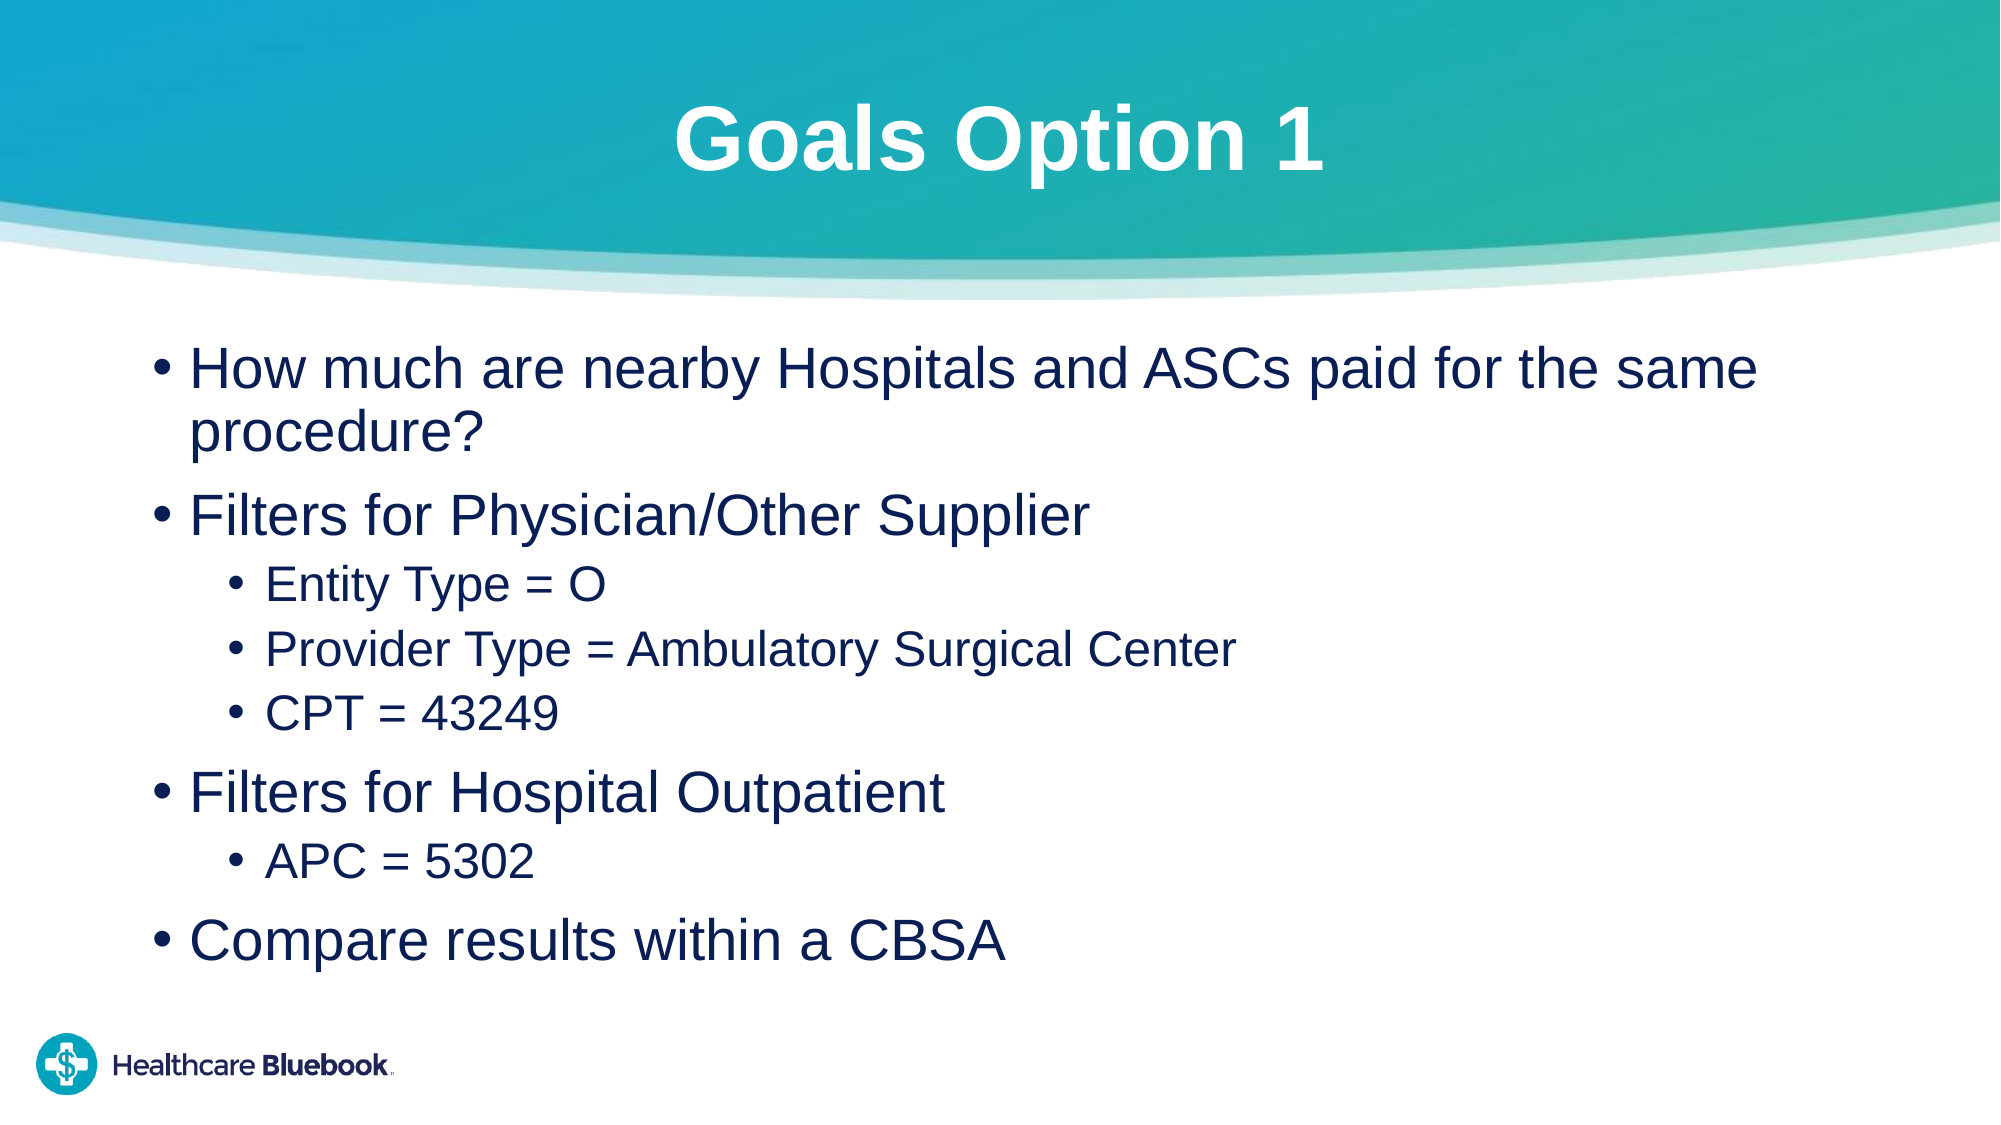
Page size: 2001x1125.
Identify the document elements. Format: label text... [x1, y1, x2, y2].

picture [0, 0, 2000, 300]
list How much are nearby Hospitals and ASCs paid for the same procedure? Filters for Physician/Other Supplier Entity Type = O Provider Type = Ambulatory Surgical Center CPT = 43249 Filters for Hospital Outpatient APC = 5302 Compare results within a CBSA [137, 331, 1863, 1036]
title Goals Option 1 [137, 31, 1863, 250]
